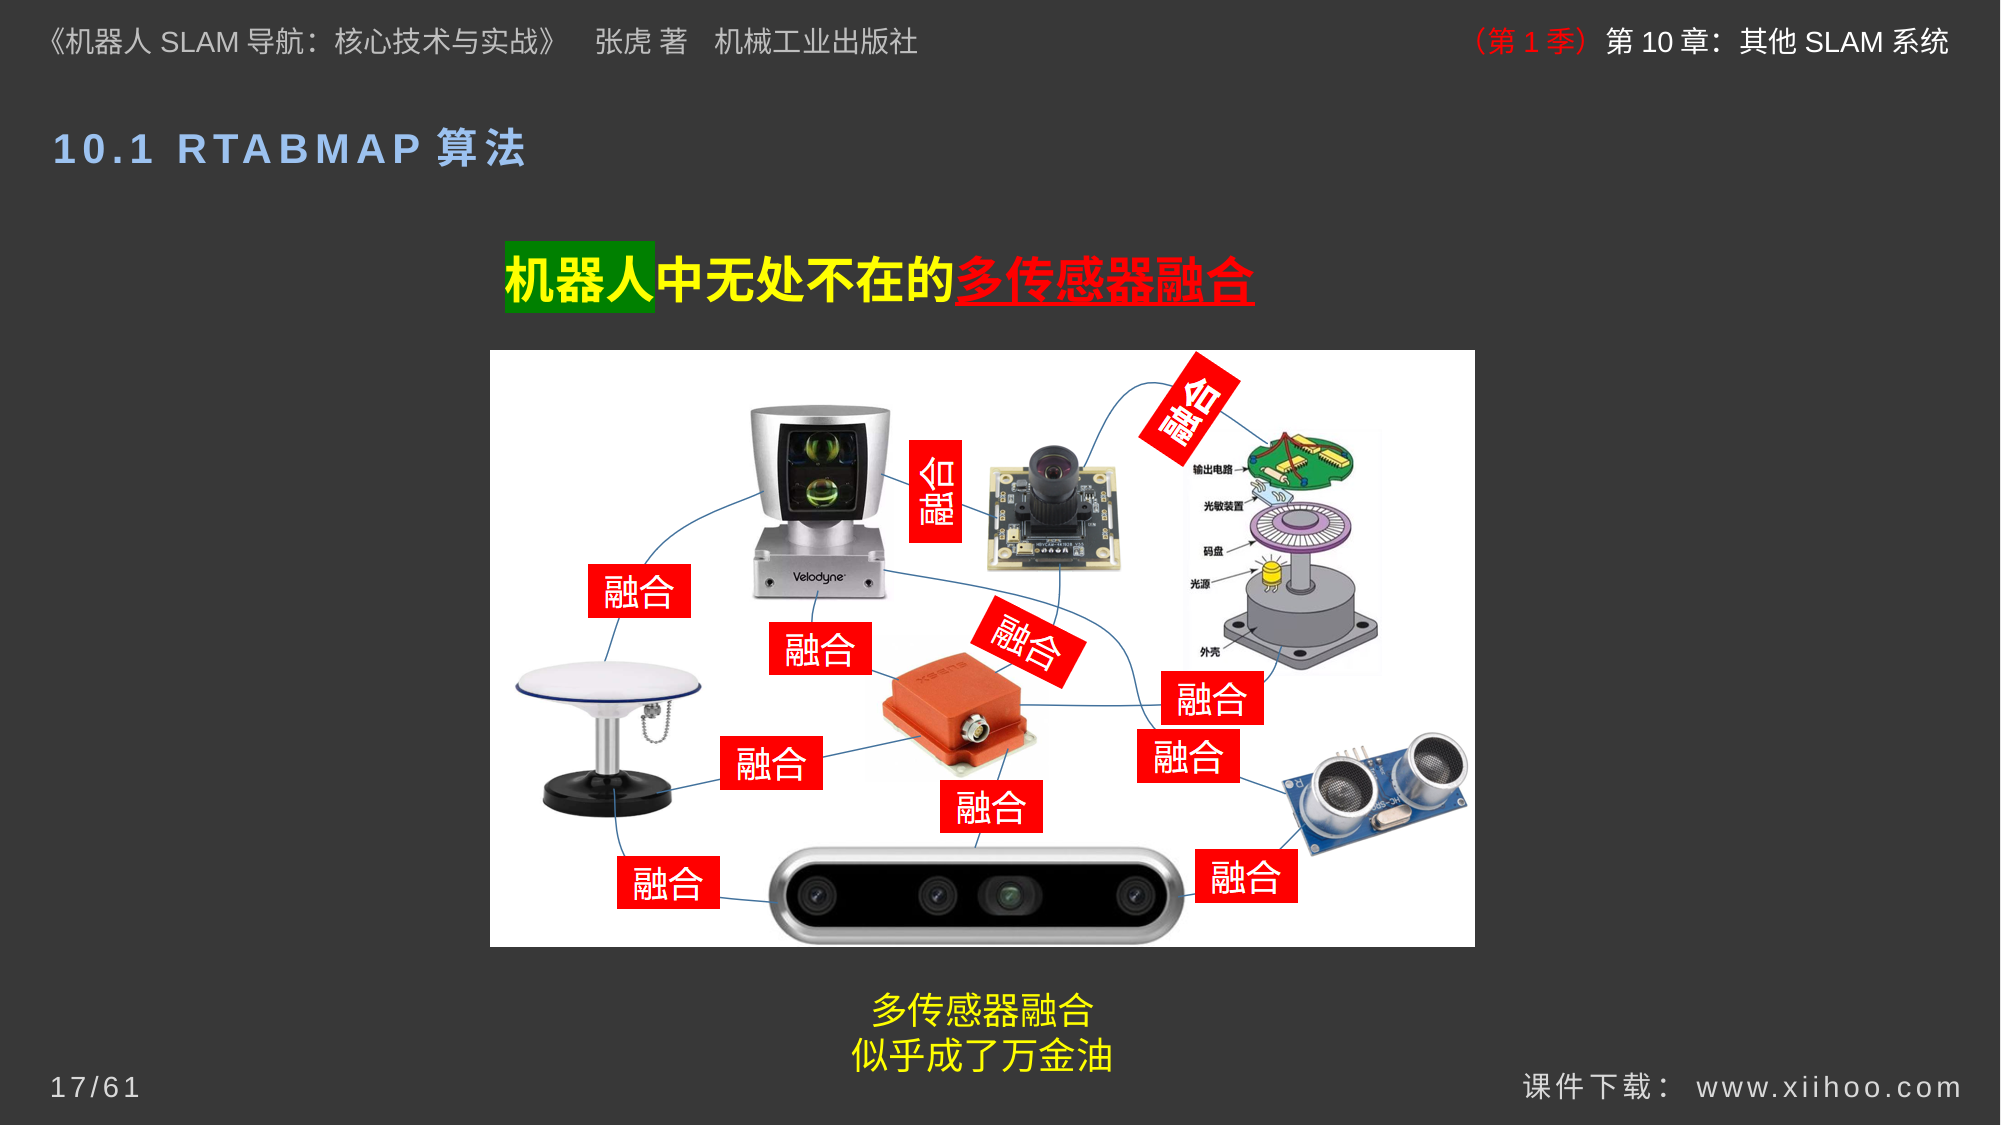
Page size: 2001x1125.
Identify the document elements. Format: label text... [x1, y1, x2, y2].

text_box （第1季）第10章：其他SLAM系统 [1075, 16, 1965, 66]
text_box 机器人中无处不在的多传感器融合 [490, 241, 1457, 316]
title 10.1 RTABMAP算法 [38, 98, 620, 180]
text_box 17/61 [34, 1060, 187, 1111]
text_box 课件下载：www.xiihoo.com [1493, 1057, 1991, 1114]
text_box 多传感器融合 似乎成了万金油 [797, 979, 1168, 1085]
picture [0, 0, 2001, 1125]
text_box 《机器人SLAM导航：核心技术与实战》 张虎 著 机械工业出版社 [16, 16, 940, 66]
